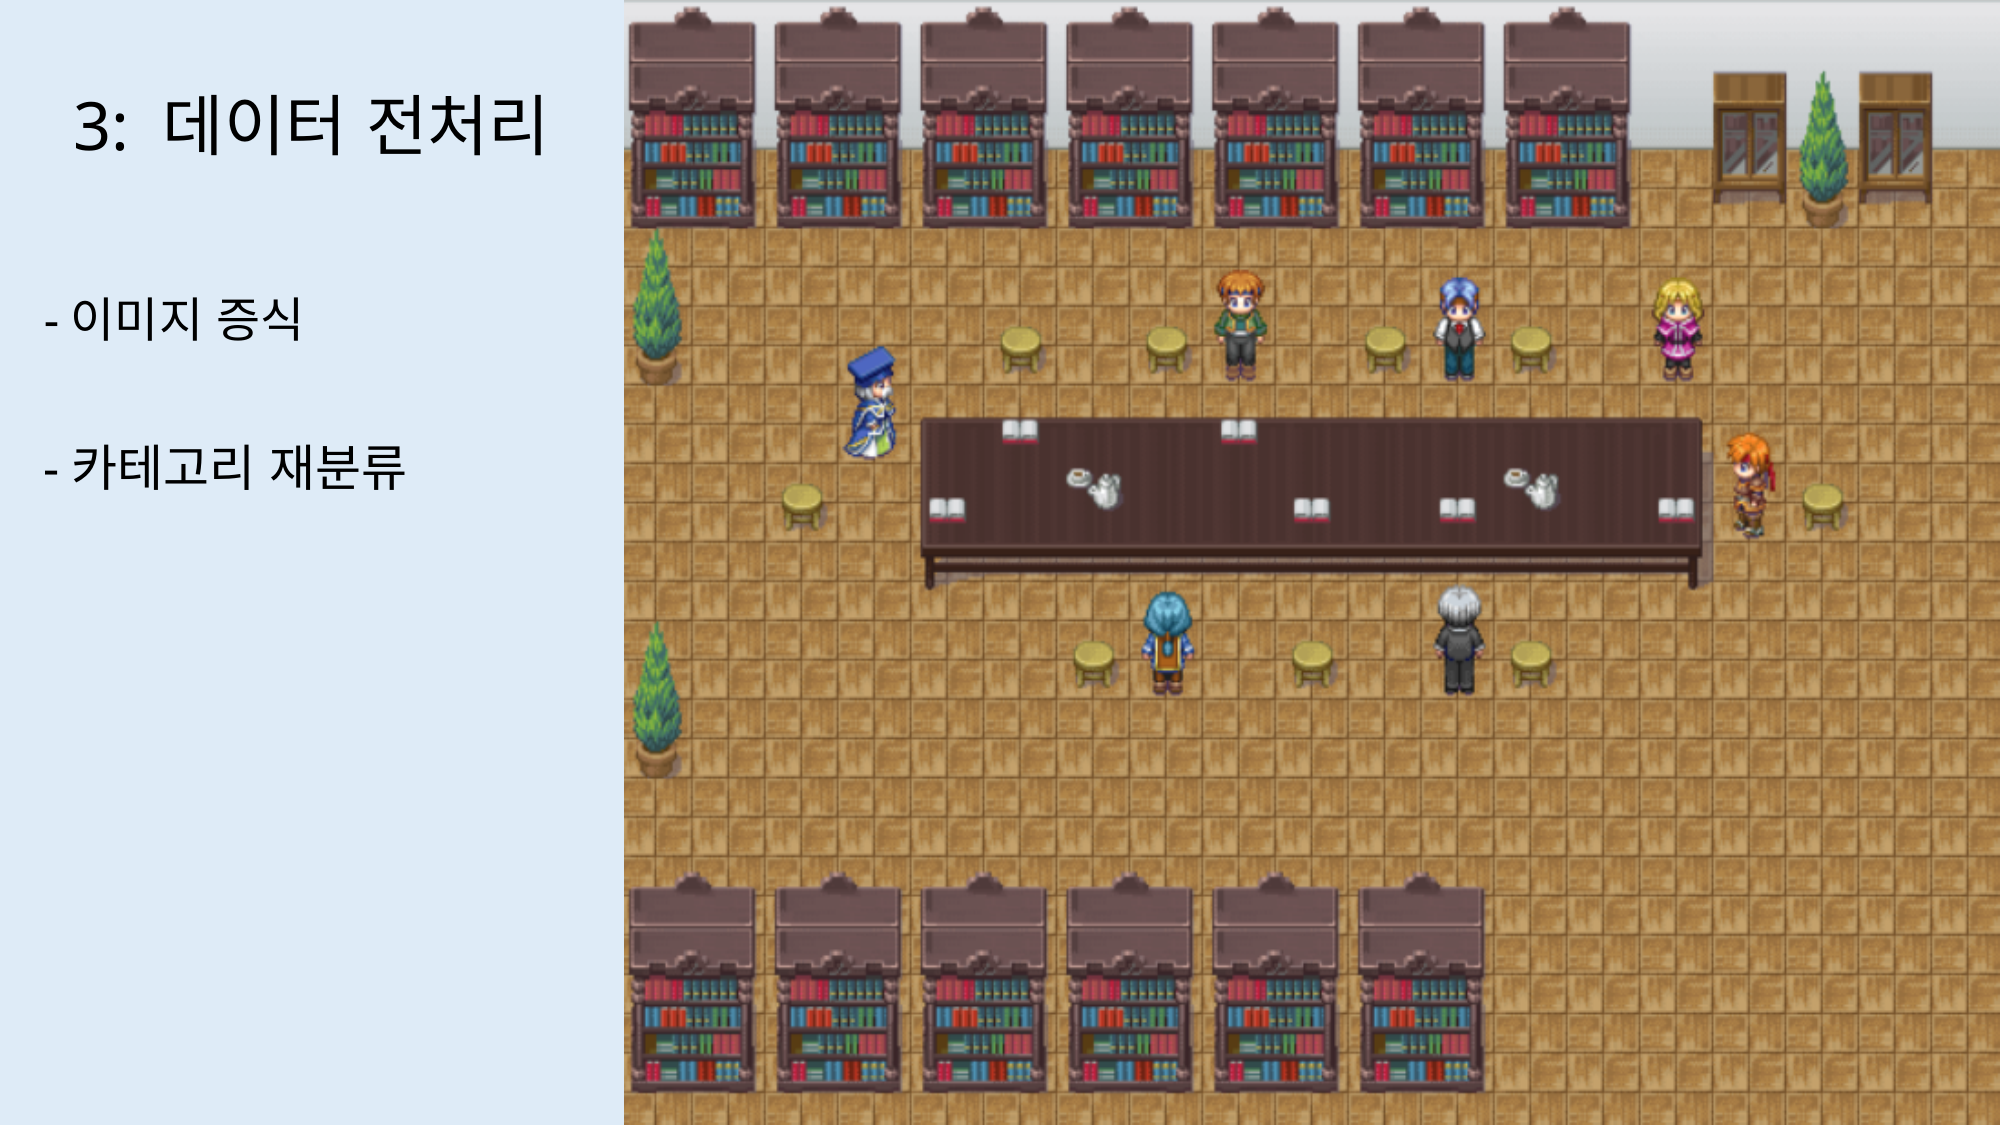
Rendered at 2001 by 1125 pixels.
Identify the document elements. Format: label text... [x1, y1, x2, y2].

list -이미지 증식 -카테고리 재분류 [28, 288, 615, 1108]
picture [624, 0, 2000, 1125]
title 3: 데이터 전처리 [16, 20, 608, 239]
